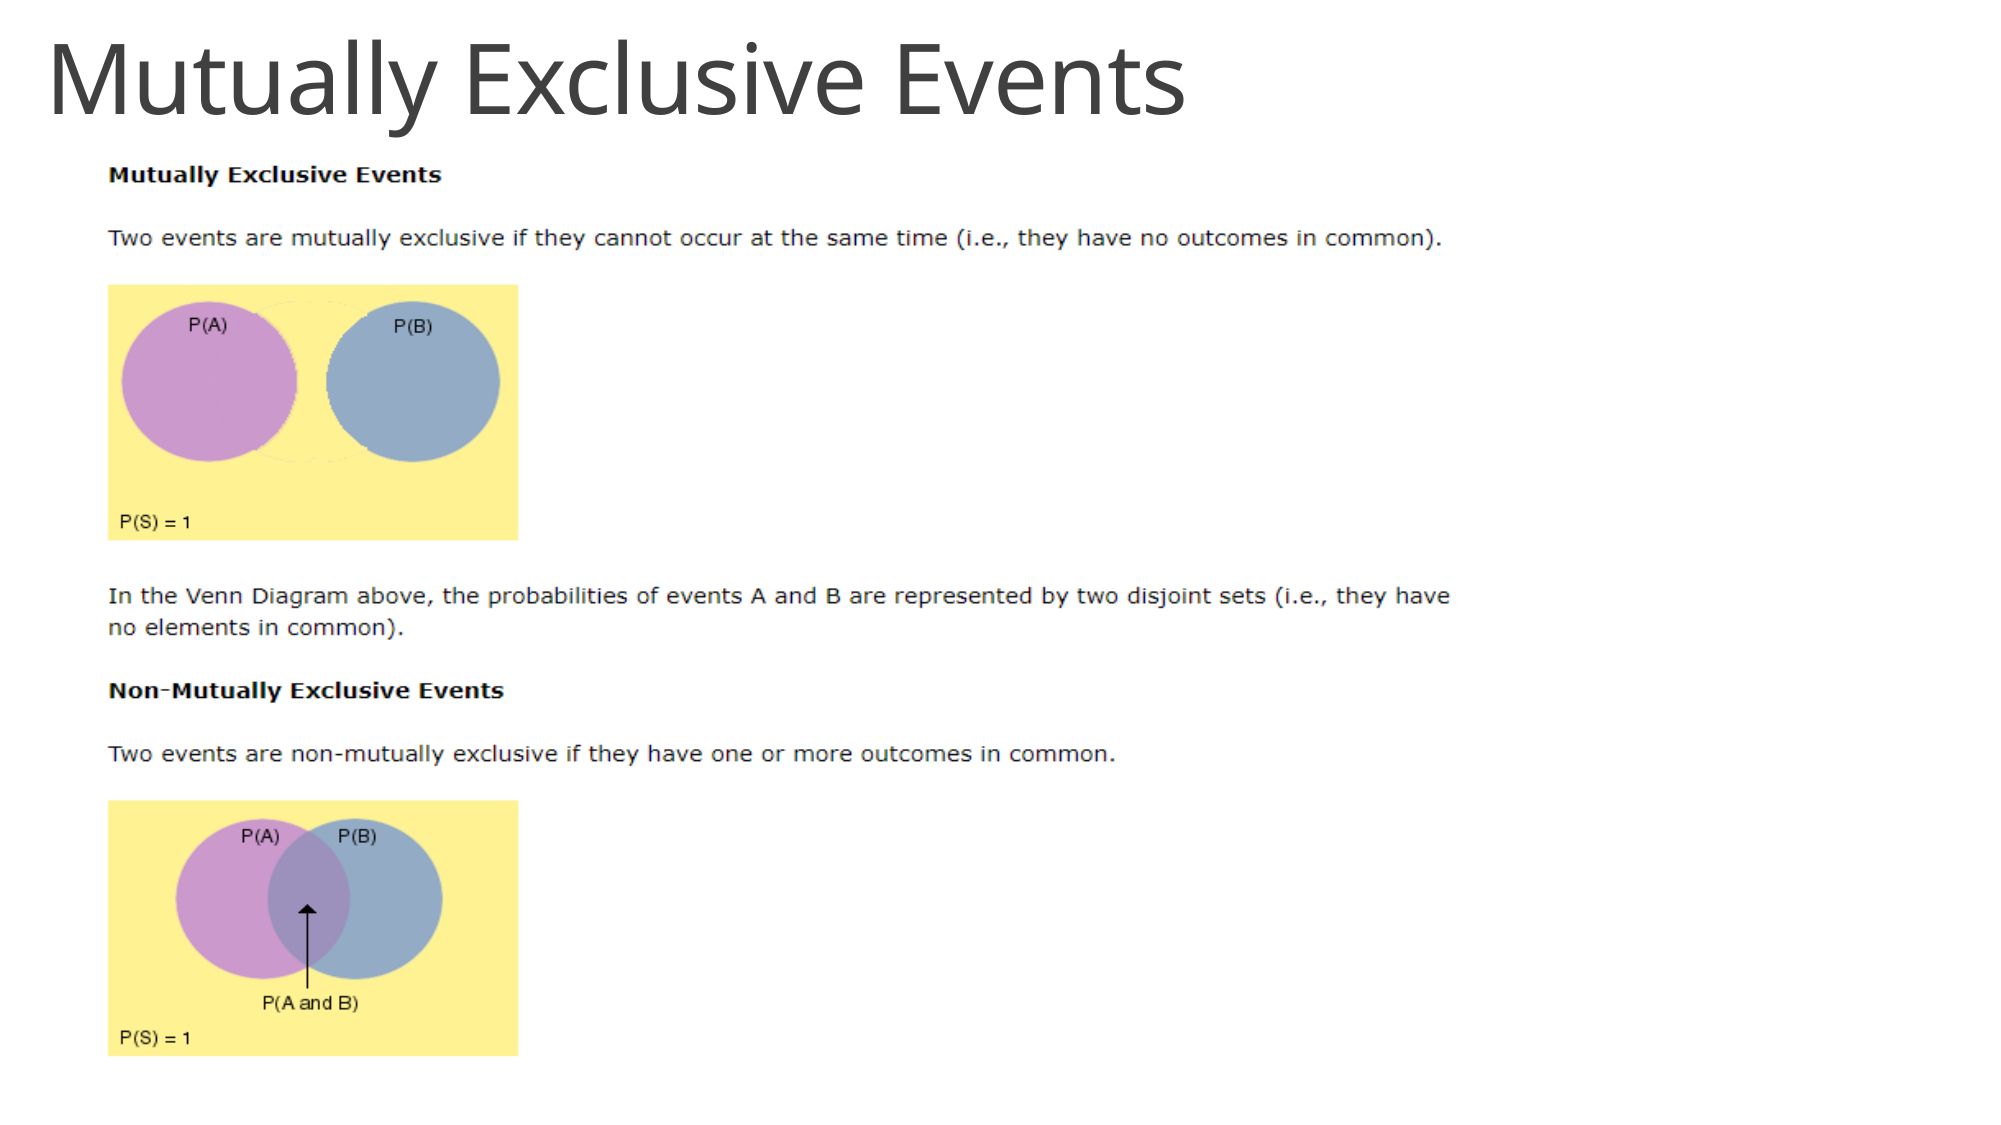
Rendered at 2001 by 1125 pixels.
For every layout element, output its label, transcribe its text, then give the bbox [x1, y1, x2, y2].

picture [0, 142, 1756, 1098]
title Mutually Exclusive Events [30, 0, 1680, 139]
